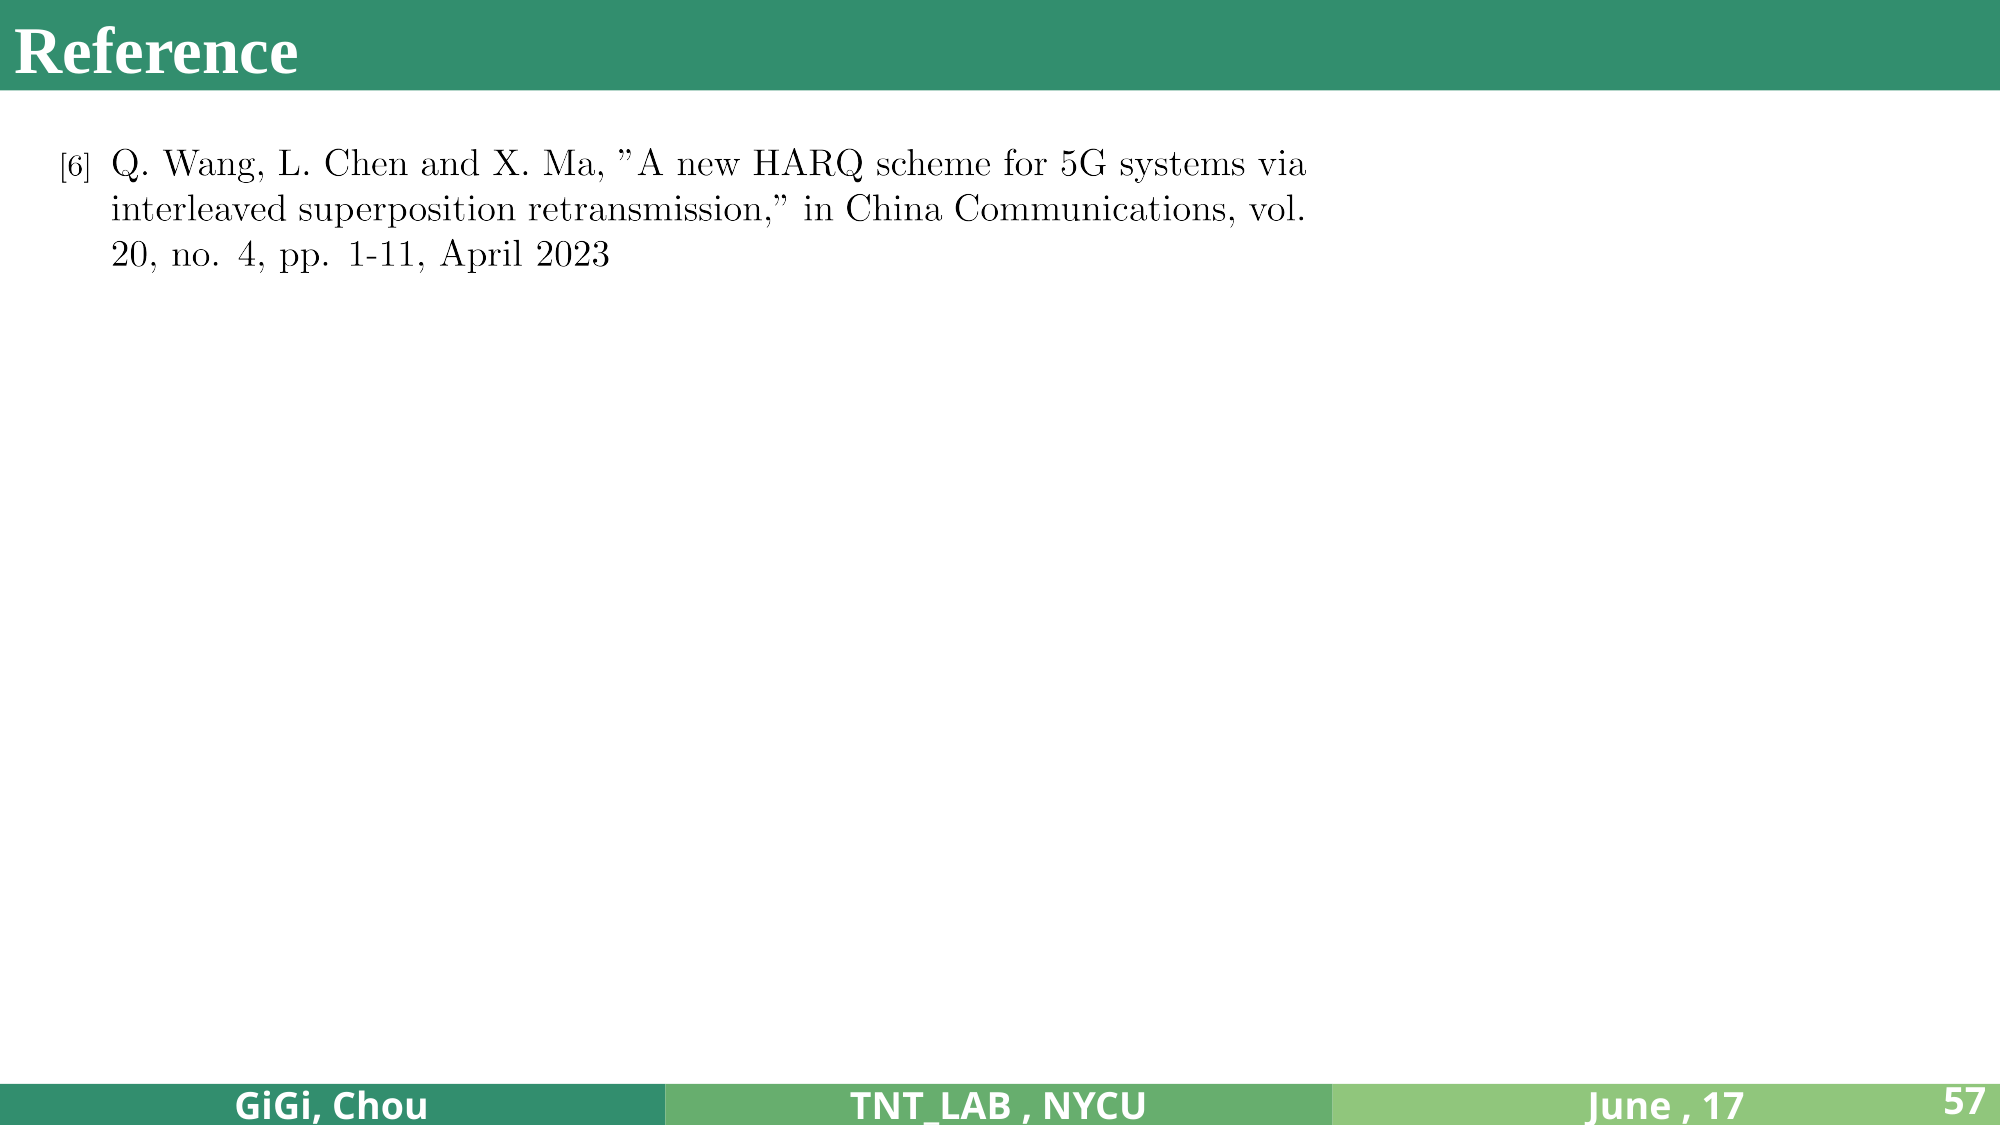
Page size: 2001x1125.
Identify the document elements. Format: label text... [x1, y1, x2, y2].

text_box Reference [0, 0, 1280, 95]
picture [62, 148, 1307, 273]
slide_number 57 [1551, 1083, 2000, 1121]
